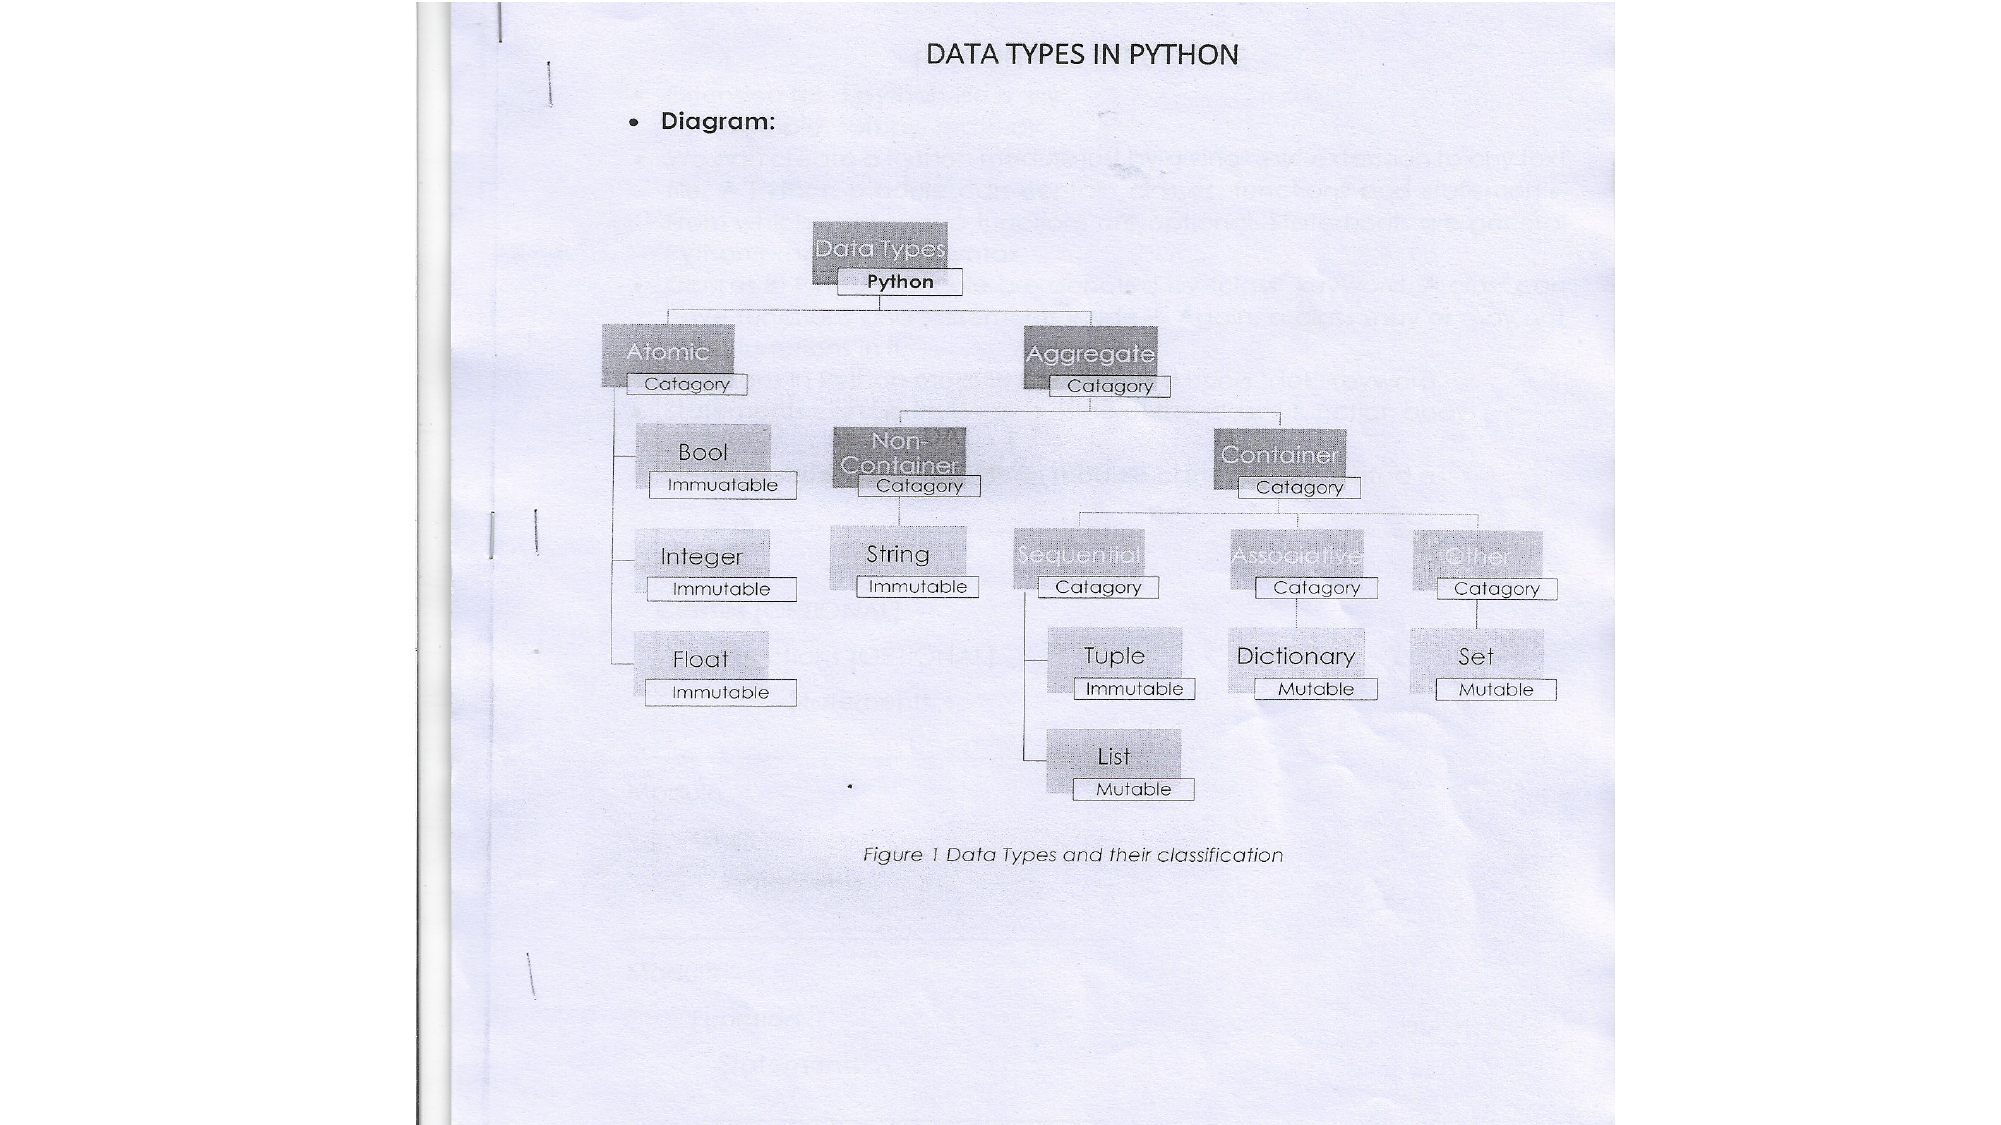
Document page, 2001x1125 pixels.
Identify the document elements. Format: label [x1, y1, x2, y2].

list [414, 2, 1615, 1125]
